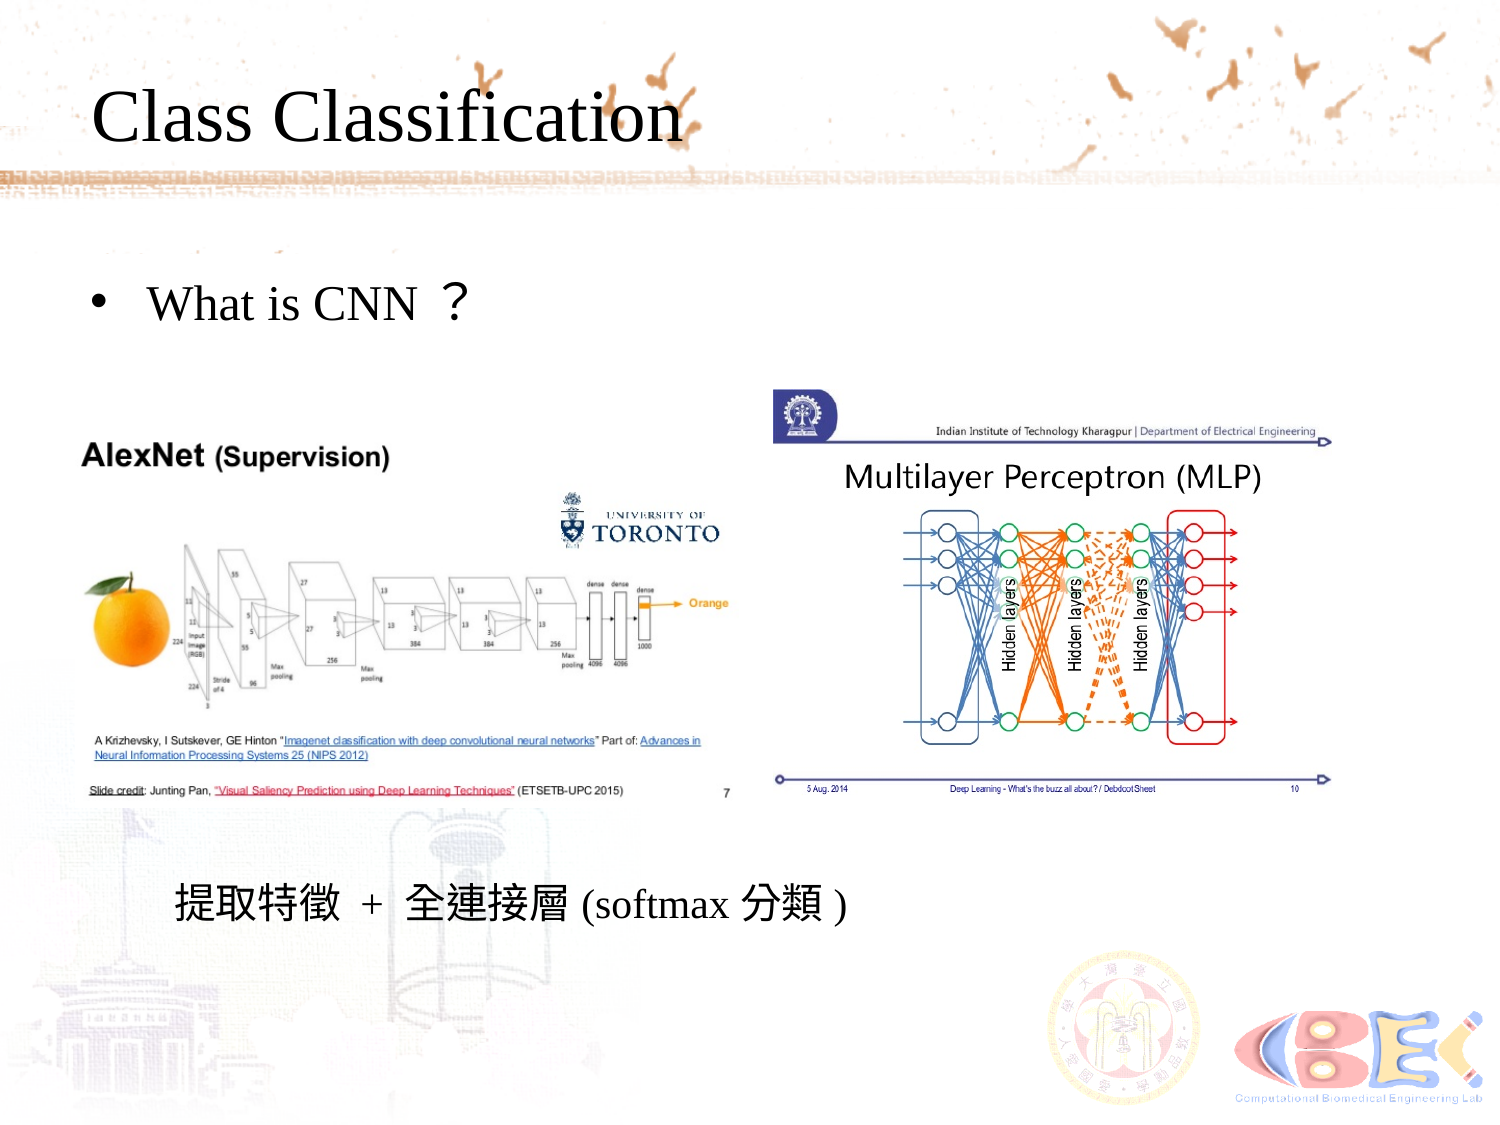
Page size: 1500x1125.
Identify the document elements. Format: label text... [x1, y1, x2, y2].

title Class Classification [76, 17, 1427, 205]
picture [773, 389, 1332, 809]
text_box 提取特徵 + 全連接層(softmax分類) [159, 869, 998, 935]
picture [74, 434, 739, 809]
picture [1234, 1011, 1483, 1105]
list What is CNN？ [75, 262, 1425, 1005]
